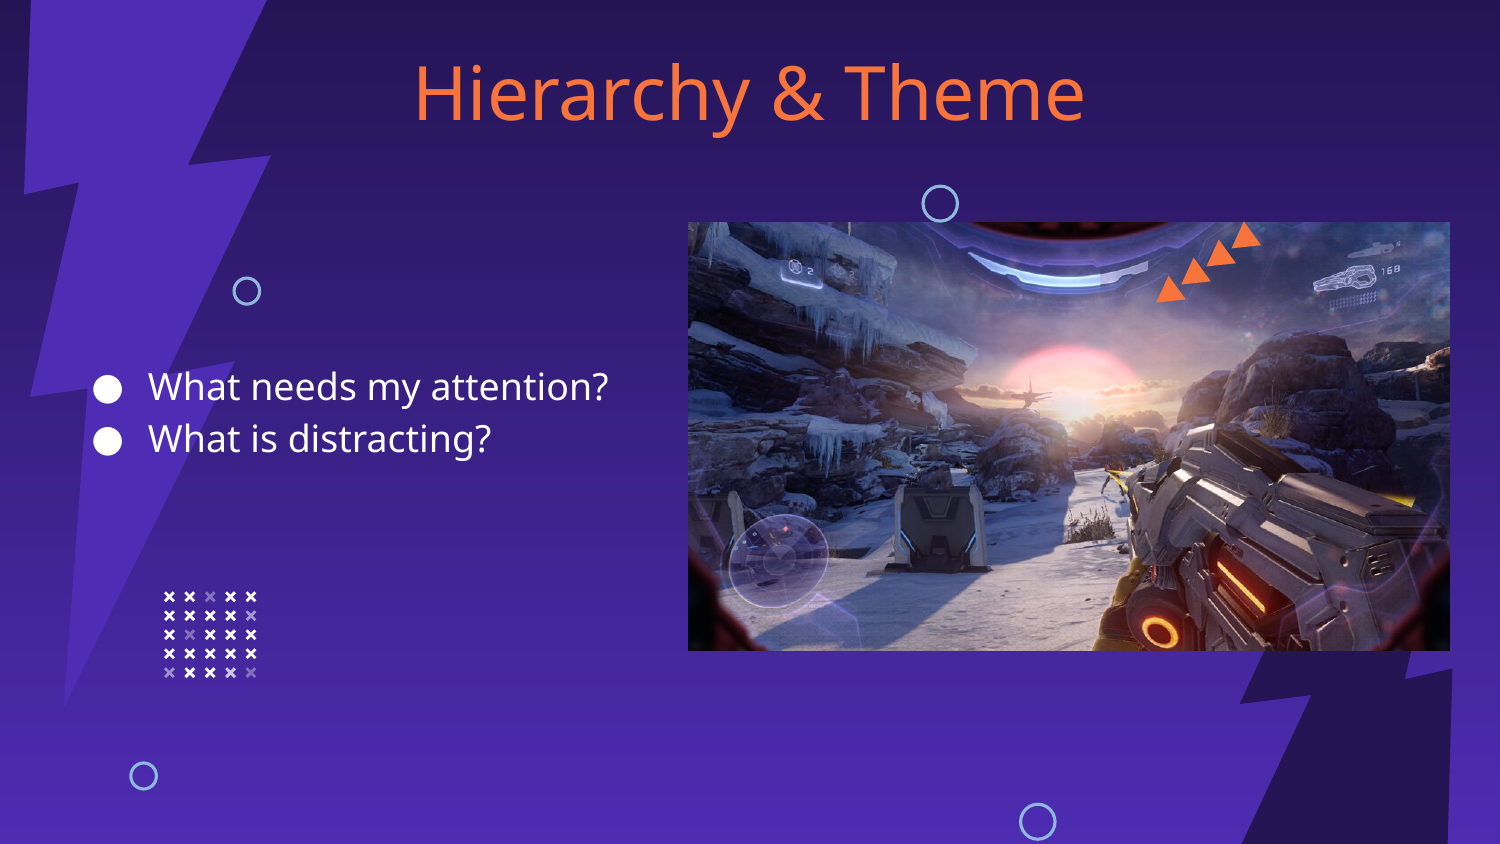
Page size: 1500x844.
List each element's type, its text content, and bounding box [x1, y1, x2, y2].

title Hierarchy & Theme [340, 37, 1160, 144]
picture [1261, 222, 1451, 652]
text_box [130, 185, 1261, 844]
list What needs my attention? What is distracting? [57, 341, 125, 587]
